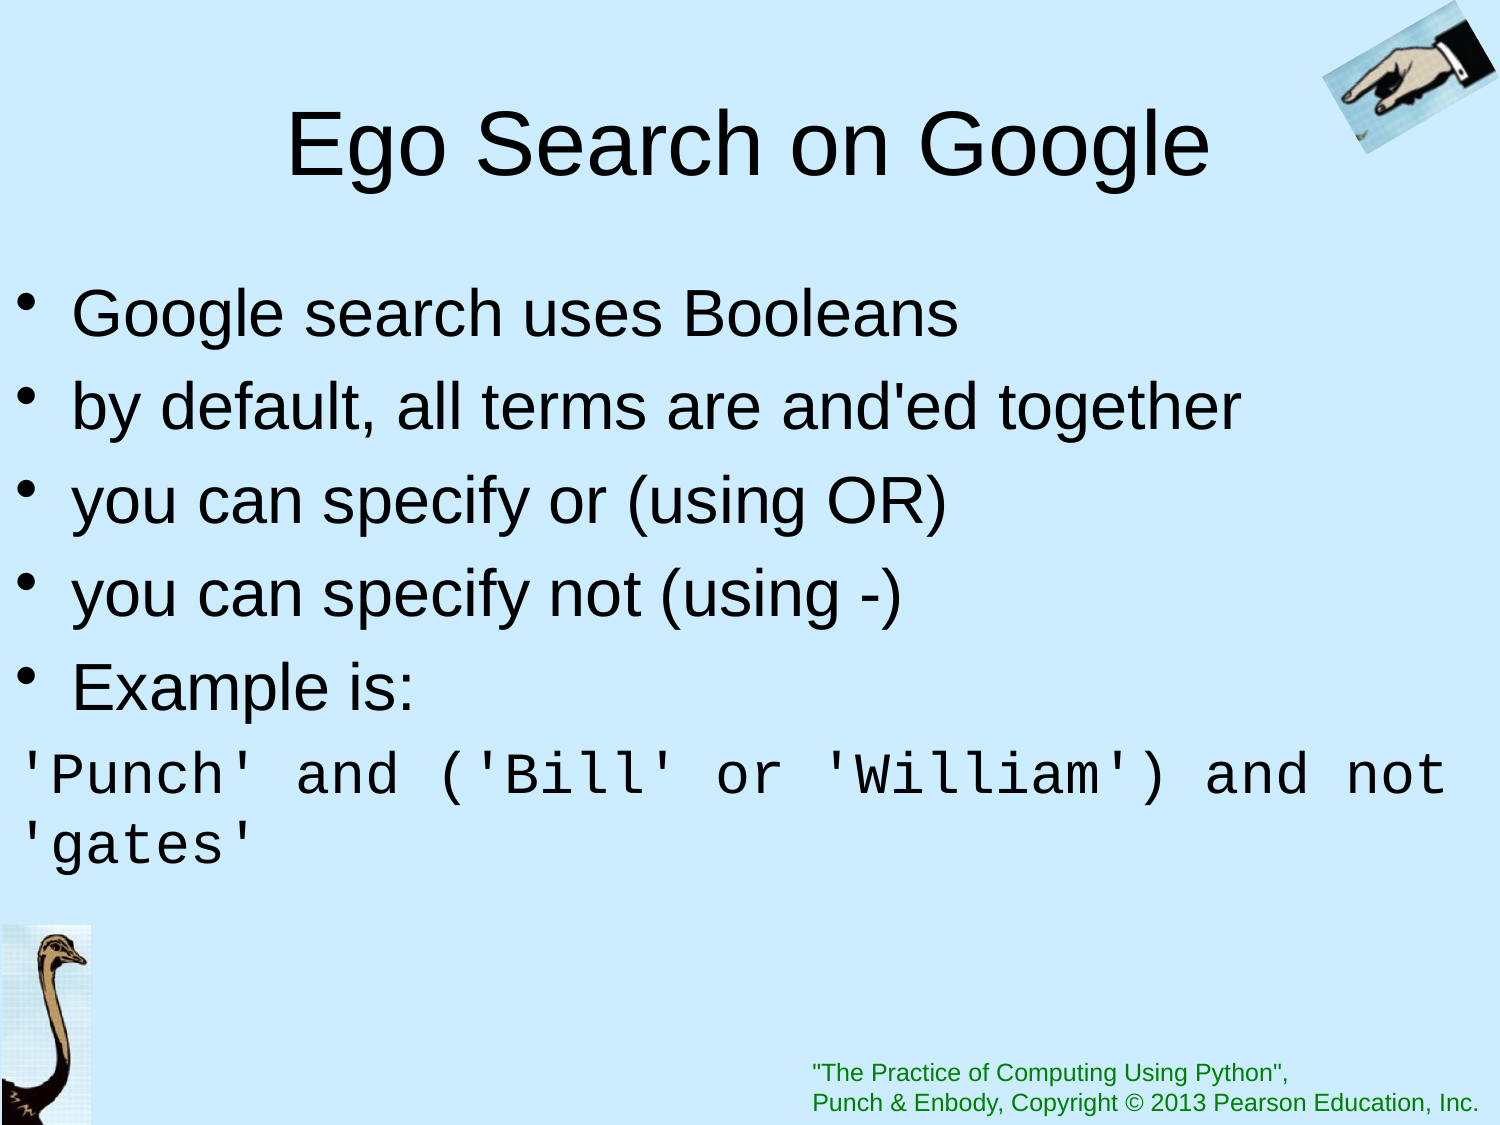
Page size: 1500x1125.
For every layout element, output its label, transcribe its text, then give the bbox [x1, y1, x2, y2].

title Ego Search on Google [75, 45, 1425, 233]
list Google search uses Booleans by default, all terms are and'ed together you can specify or (using OR) you can specify not (using -) Example is: 'Punch' and ('Bill' or 'William') and not 'gates' [0, 262, 1488, 1005]
picture [1378, 0, 1499, 120]
picture [2, 1005, 92, 1125]
